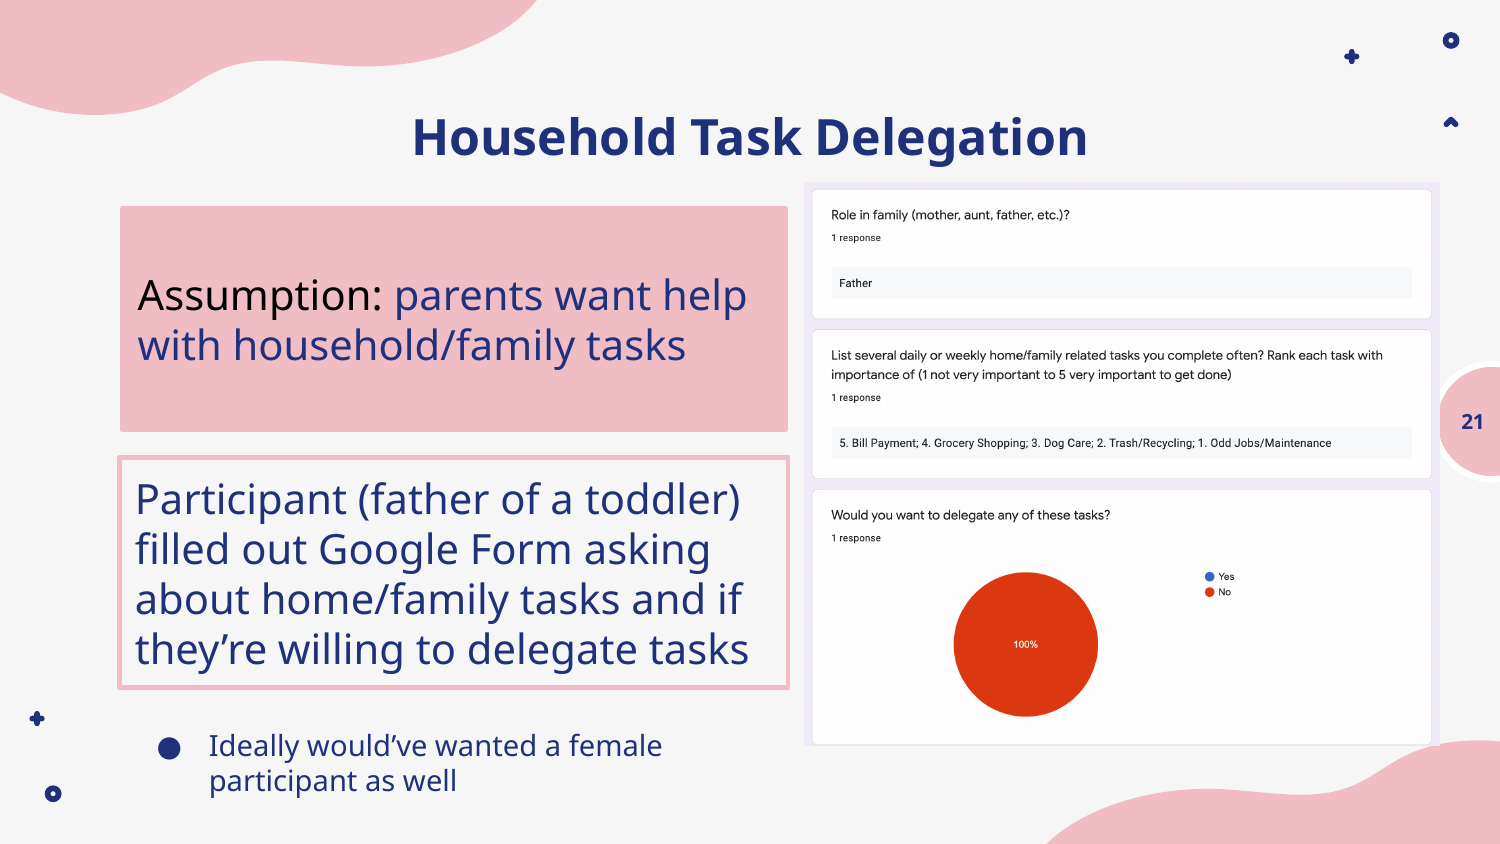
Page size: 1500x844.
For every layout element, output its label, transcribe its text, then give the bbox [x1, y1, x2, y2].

picture [804, 182, 1441, 746]
text_box Participant (father of a toddler) filled out Google Form asking about home/family tasks and if they’re willing to delegate tasks [119, 457, 789, 688]
text_box Assumption: parents want help with household/family tasks [122, 208, 786, 430]
slide_number ‹#› [1445, 391, 1500, 456]
text_box Ideally would’ve wanted a female participant as well [118, 712, 782, 813]
title Household Task Delegation [116, 88, 1383, 183]
